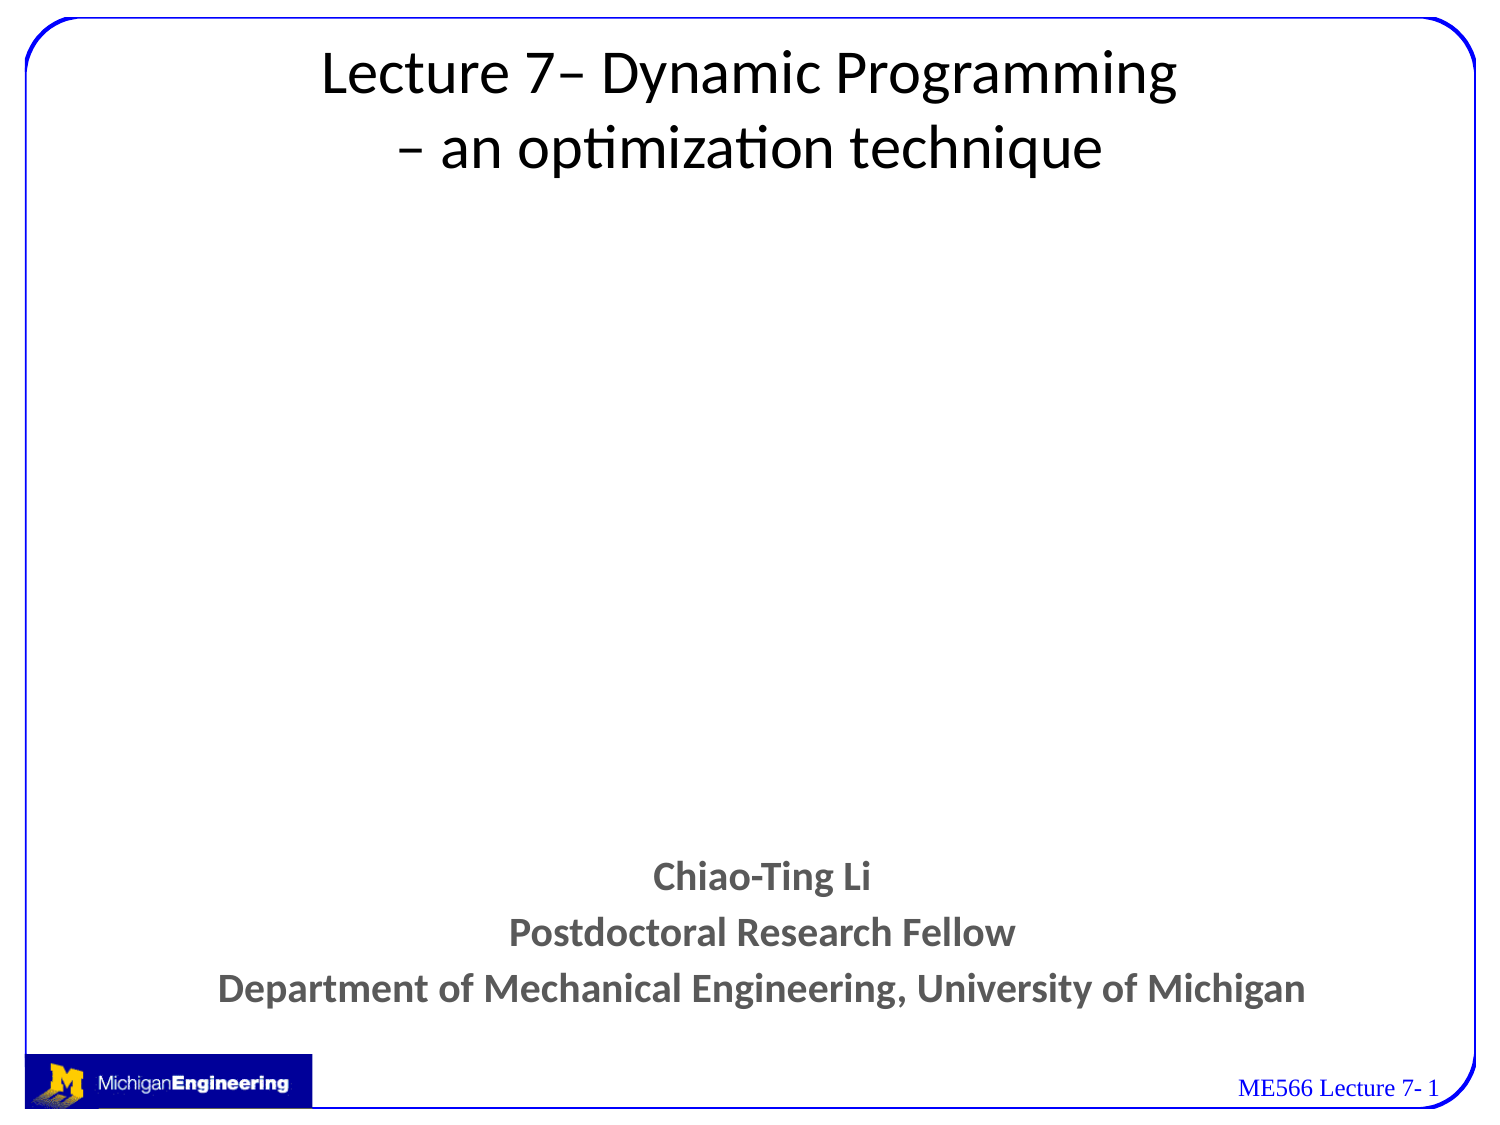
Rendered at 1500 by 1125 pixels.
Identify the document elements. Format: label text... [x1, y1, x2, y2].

picture [24, 1054, 313, 1109]
footer ME566 Lecture 7- [961, 1062, 1438, 1125]
text_box Chiao-Ting Li Postdoctoral Research Fellow Department of Mechanical Engineering, University of Michigan [87, 840, 1438, 1034]
title Lecture 7– Dynamic Programming – an optimization technique [112, 37, 1388, 175]
slide_number 1 [1411, 1063, 1488, 1125]
